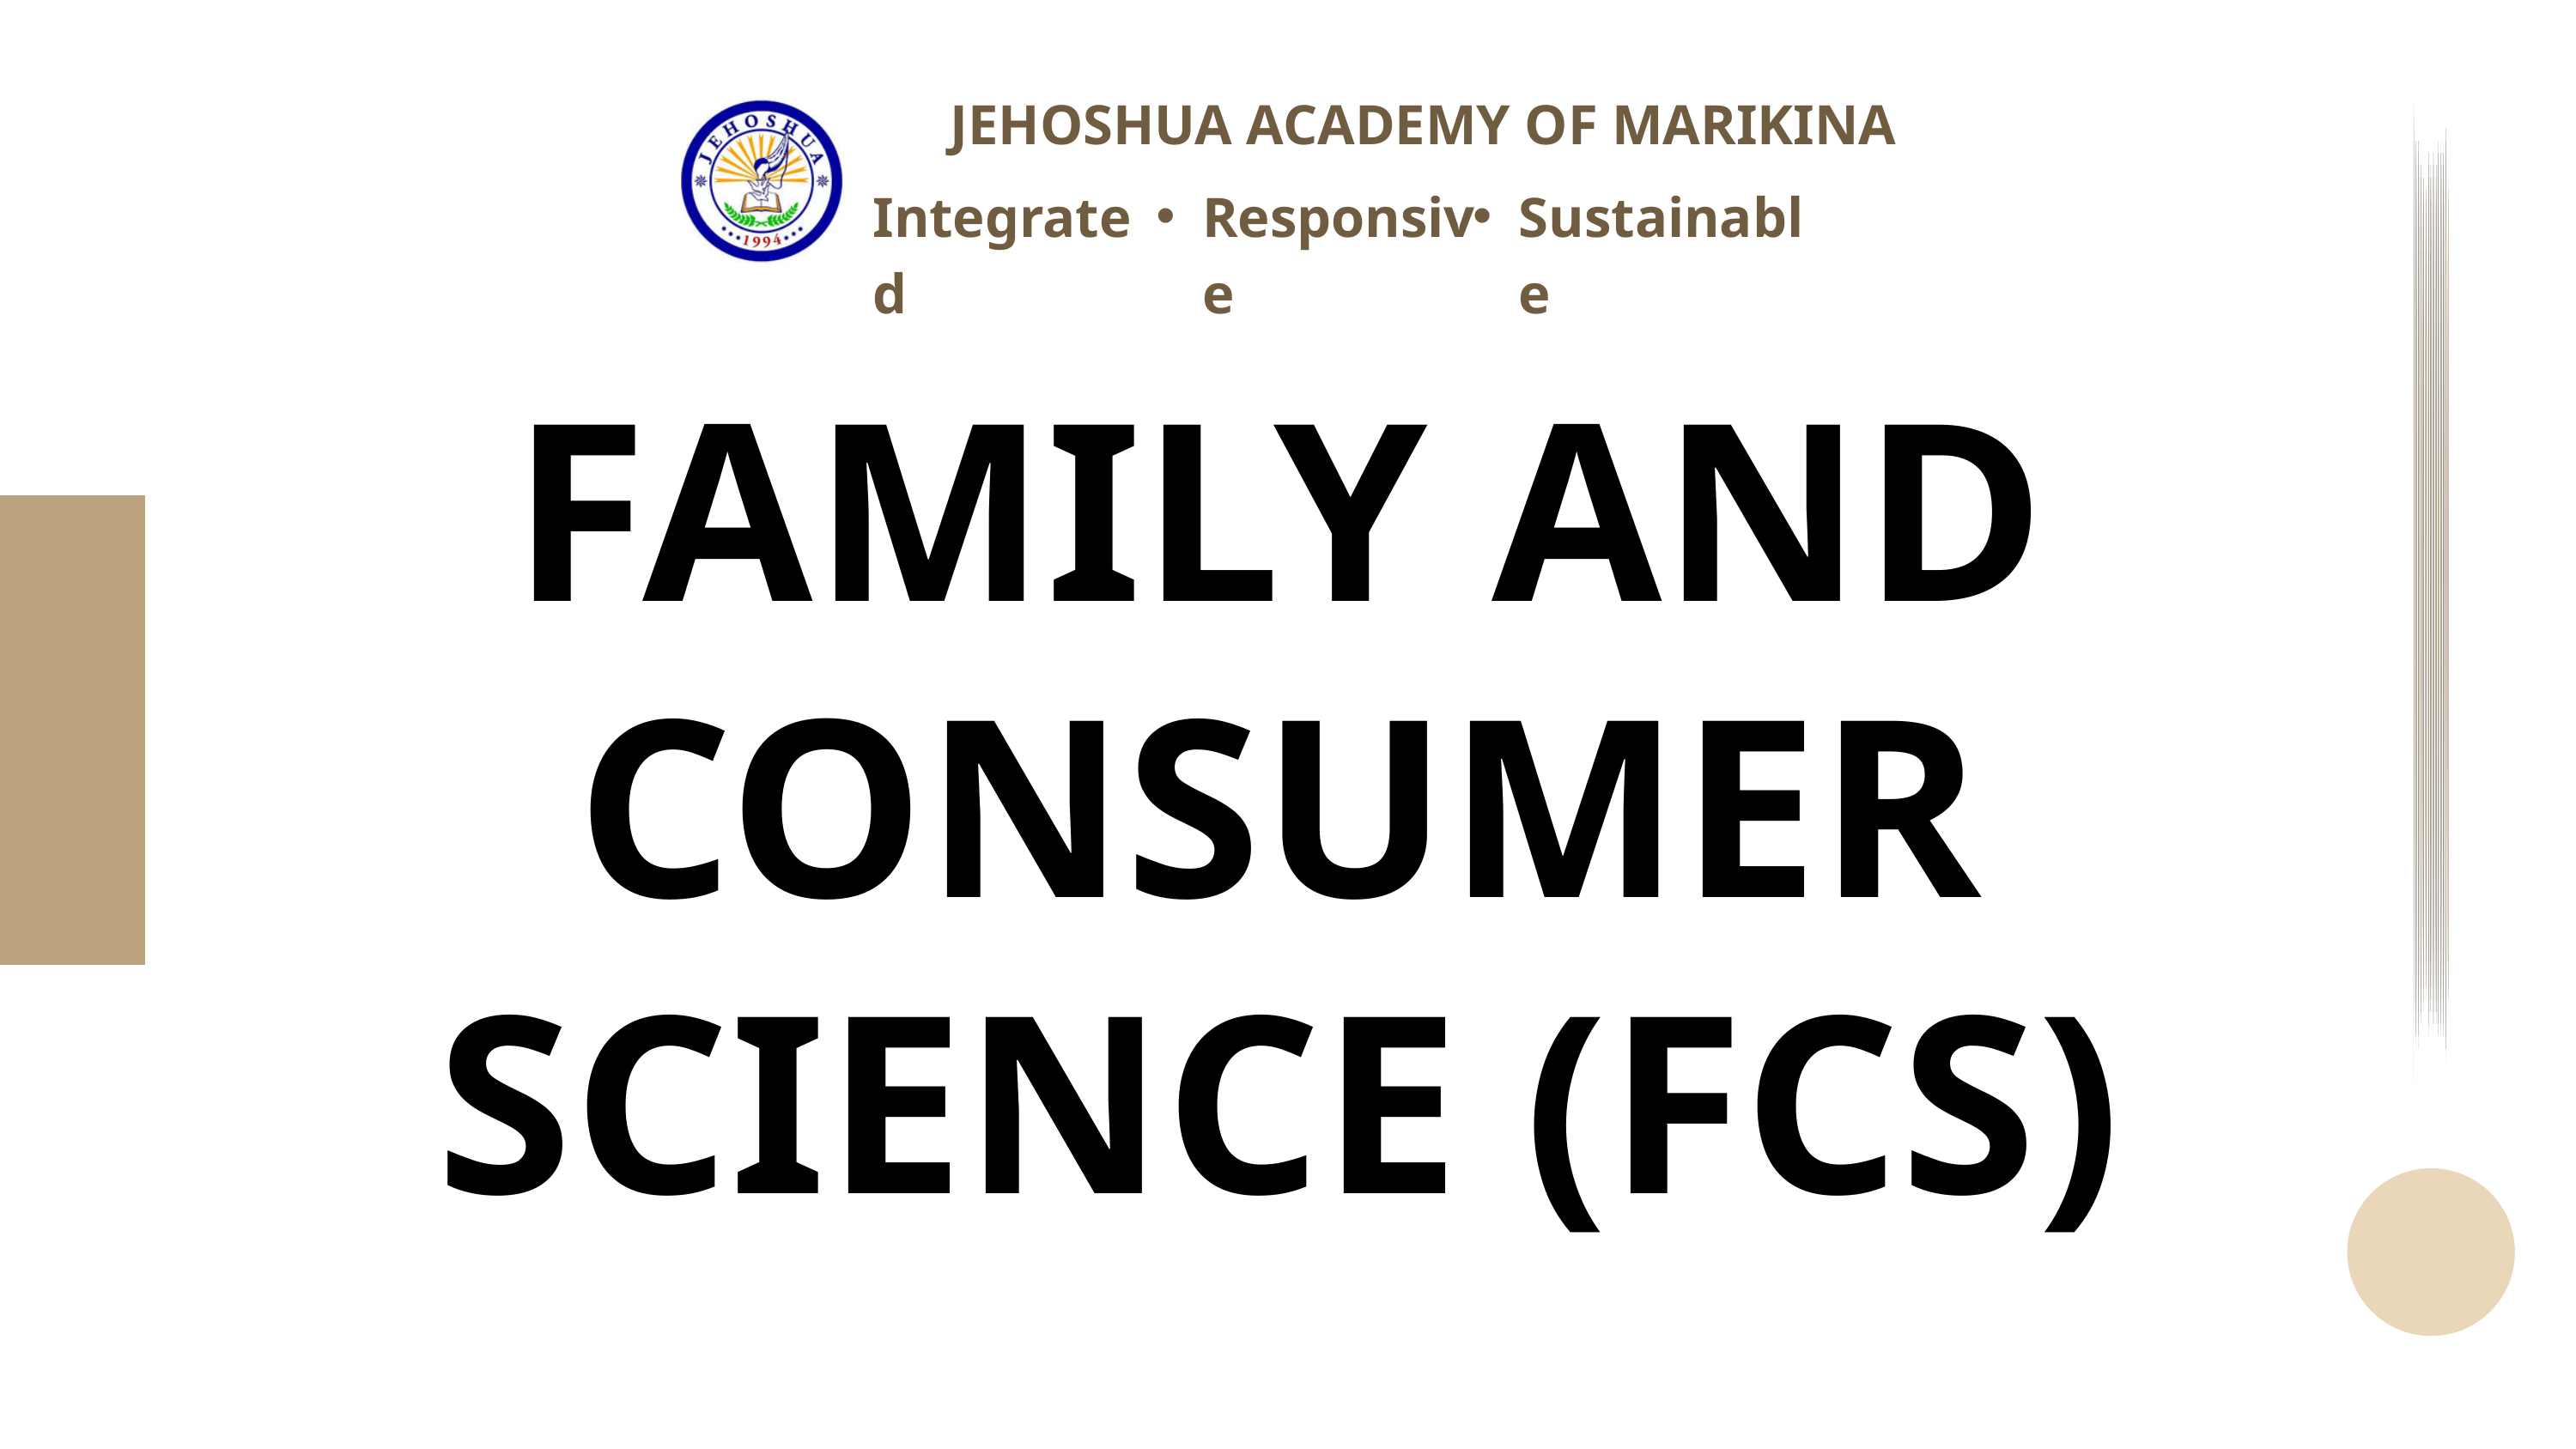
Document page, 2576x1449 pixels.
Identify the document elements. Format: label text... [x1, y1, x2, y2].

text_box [680, 92, 2432, 264]
text_box [2413, 92, 2449, 1123]
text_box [0, 494, 145, 966]
text_box FAMILY AND CONSUMER SCIENCE (FCS) [171, 354, 2388, 1243]
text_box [2347, 1167, 2516, 1337]
